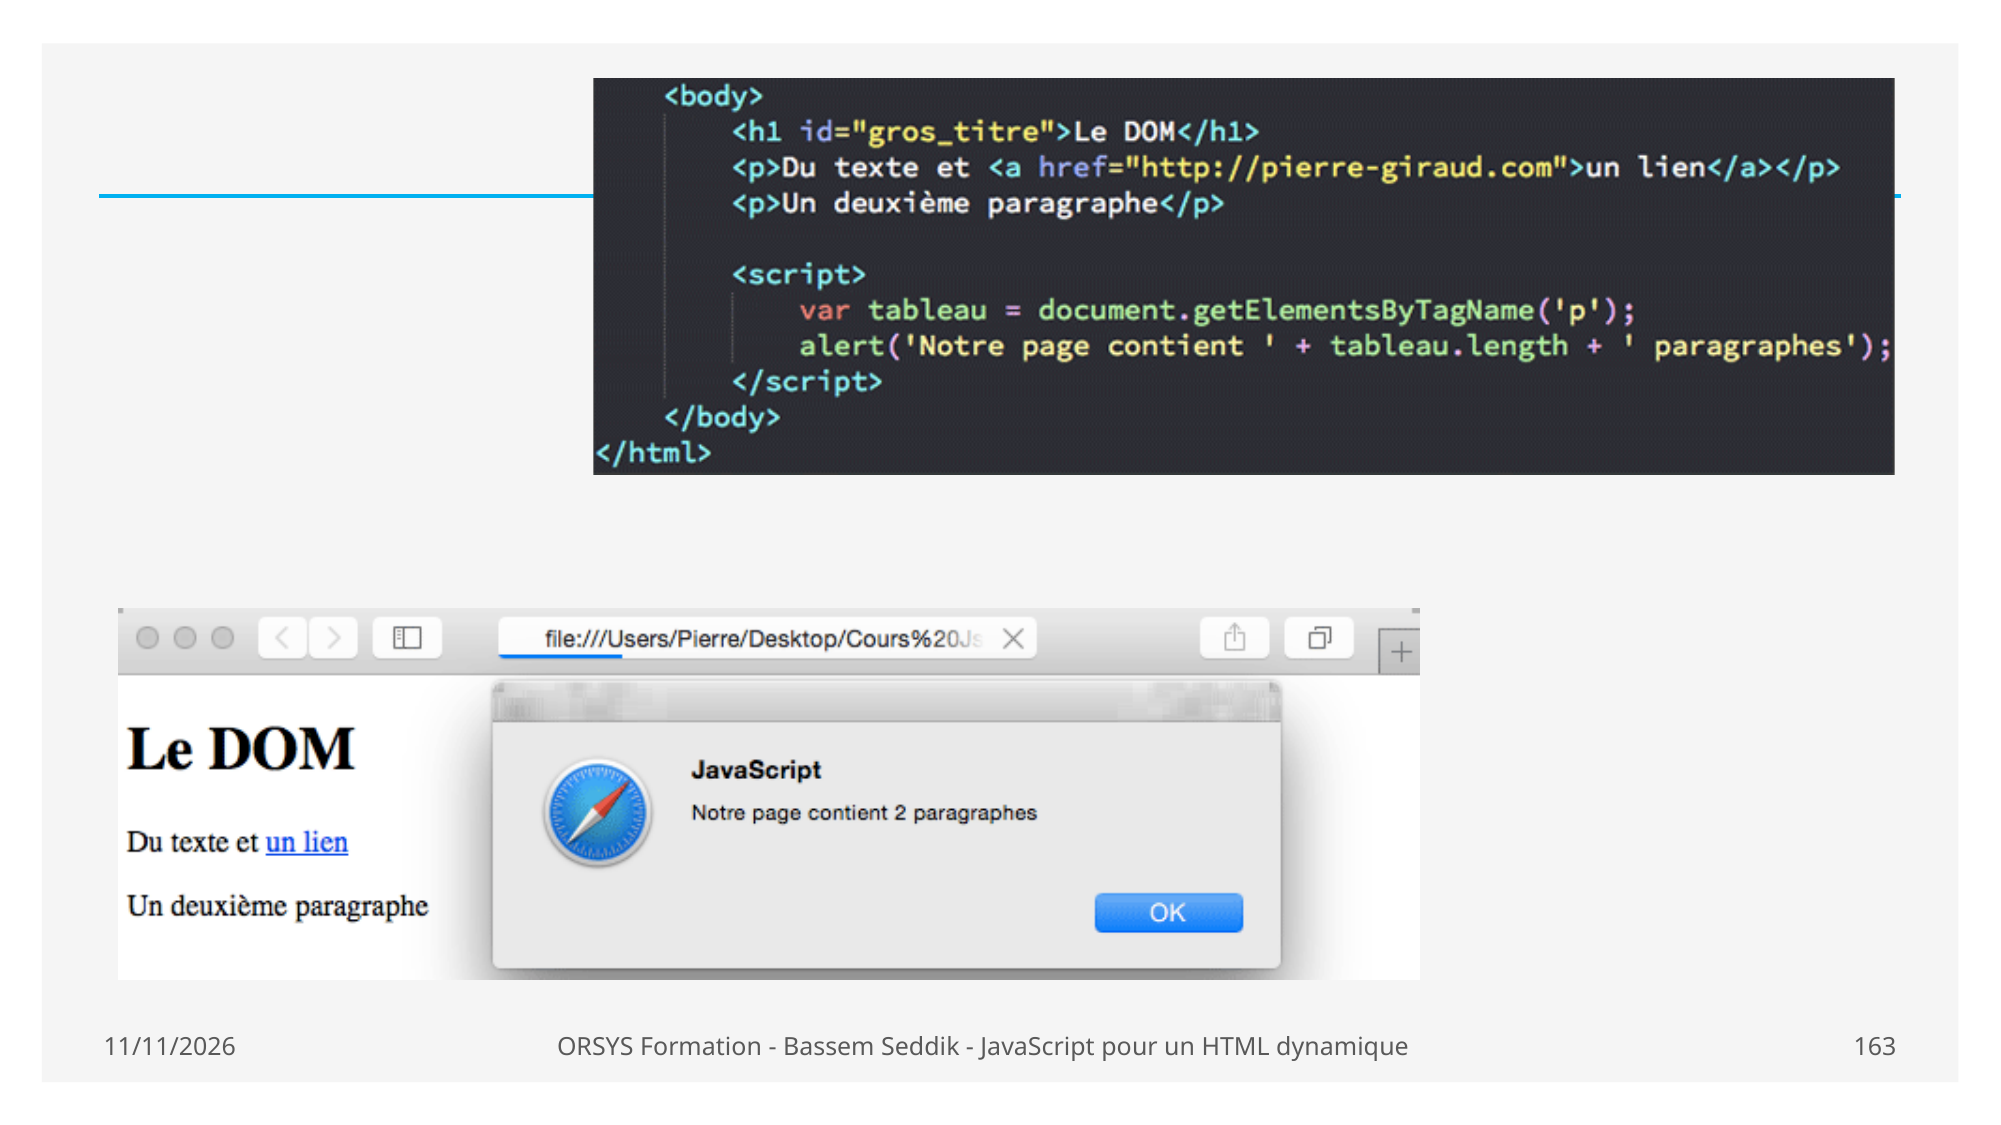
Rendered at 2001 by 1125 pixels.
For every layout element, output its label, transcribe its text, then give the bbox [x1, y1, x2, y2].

picture [593, 78, 1895, 475]
slide_number 163 [1626, 1017, 1912, 1078]
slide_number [88, 1017, 340, 1078]
footer ORSYS Formation - Bassem Seddik - JavaScript pour un HTML dynamique [340, 1017, 1626, 1078]
picture [118, 608, 1420, 980]
